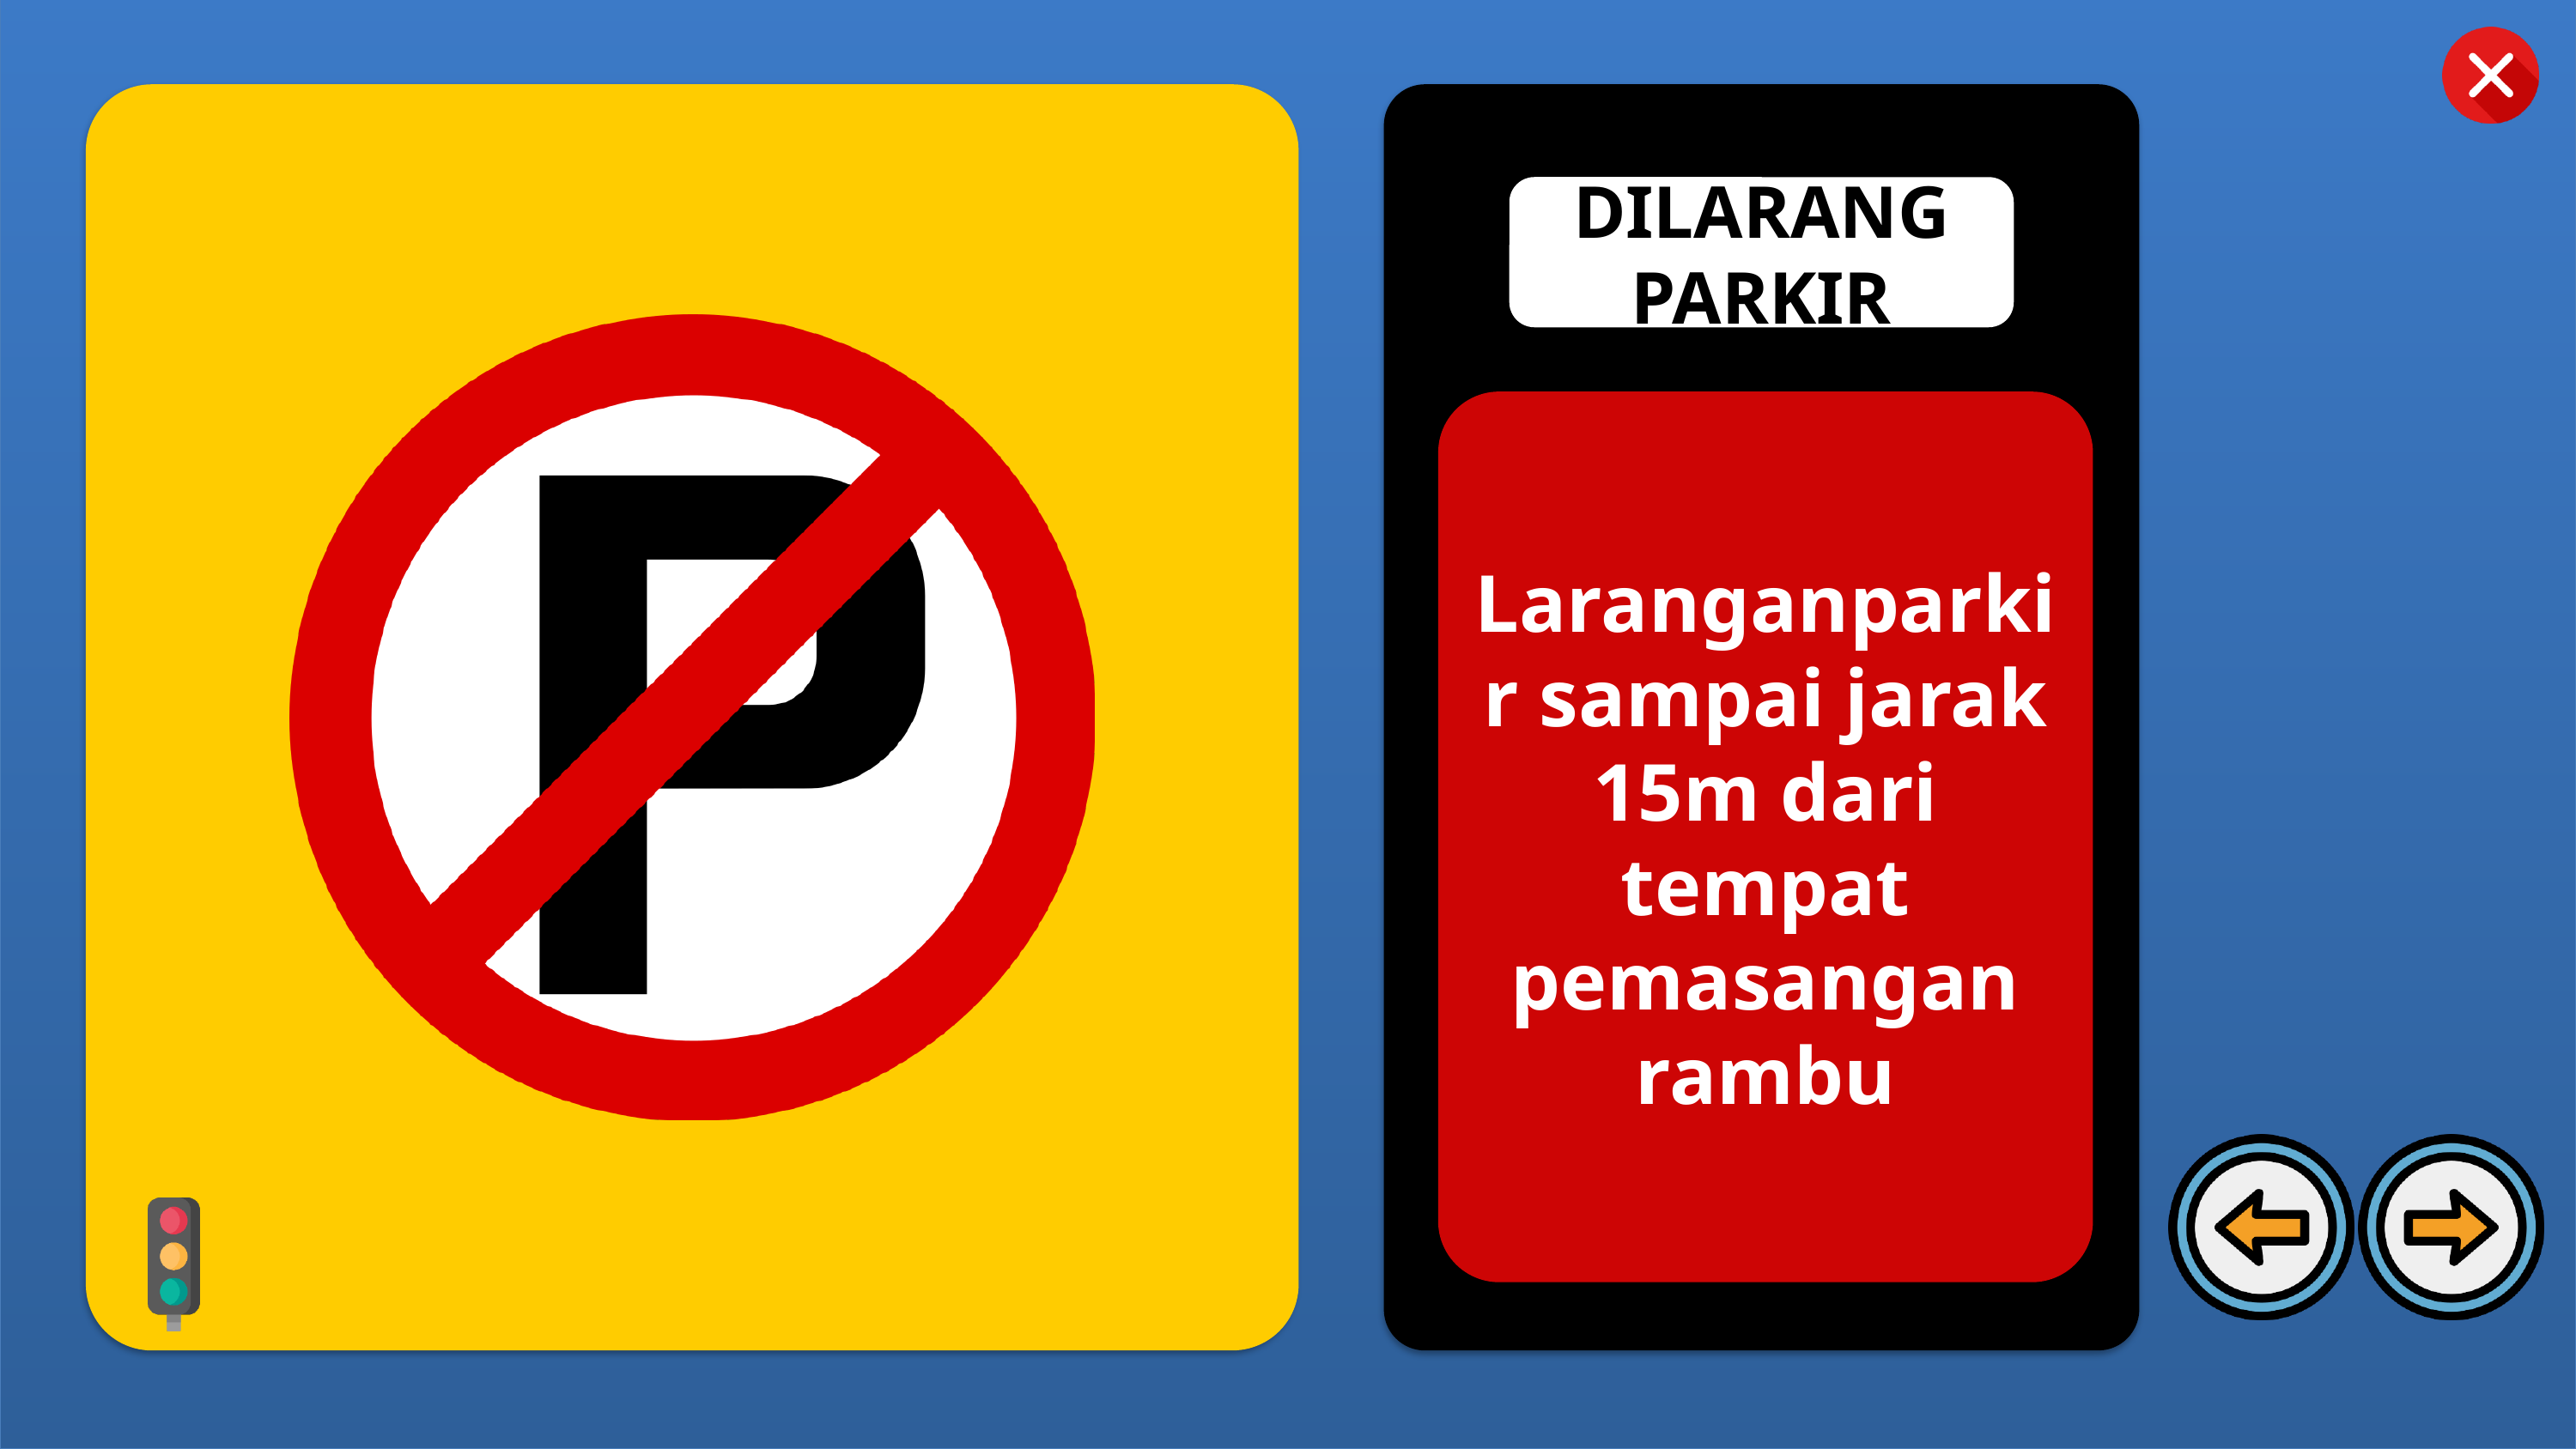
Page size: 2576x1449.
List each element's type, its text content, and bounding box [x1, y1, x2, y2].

picture [106, 1197, 240, 1331]
picture [2167, 1134, 2354, 1320]
text_box Laranganparkir sampai jarak 15m dari tempat pemasangan rambu [1436, 390, 2095, 1284]
text_box [83, 82, 1301, 1353]
text_box [0, 0, 2576, 1449]
picture [289, 314, 1096, 1120]
picture [2442, 26, 2540, 124]
picture [2357, 1134, 2544, 1320]
text_box [1382, 82, 2142, 1353]
text_box DILARANG PARKIR [1507, 175, 2016, 330]
